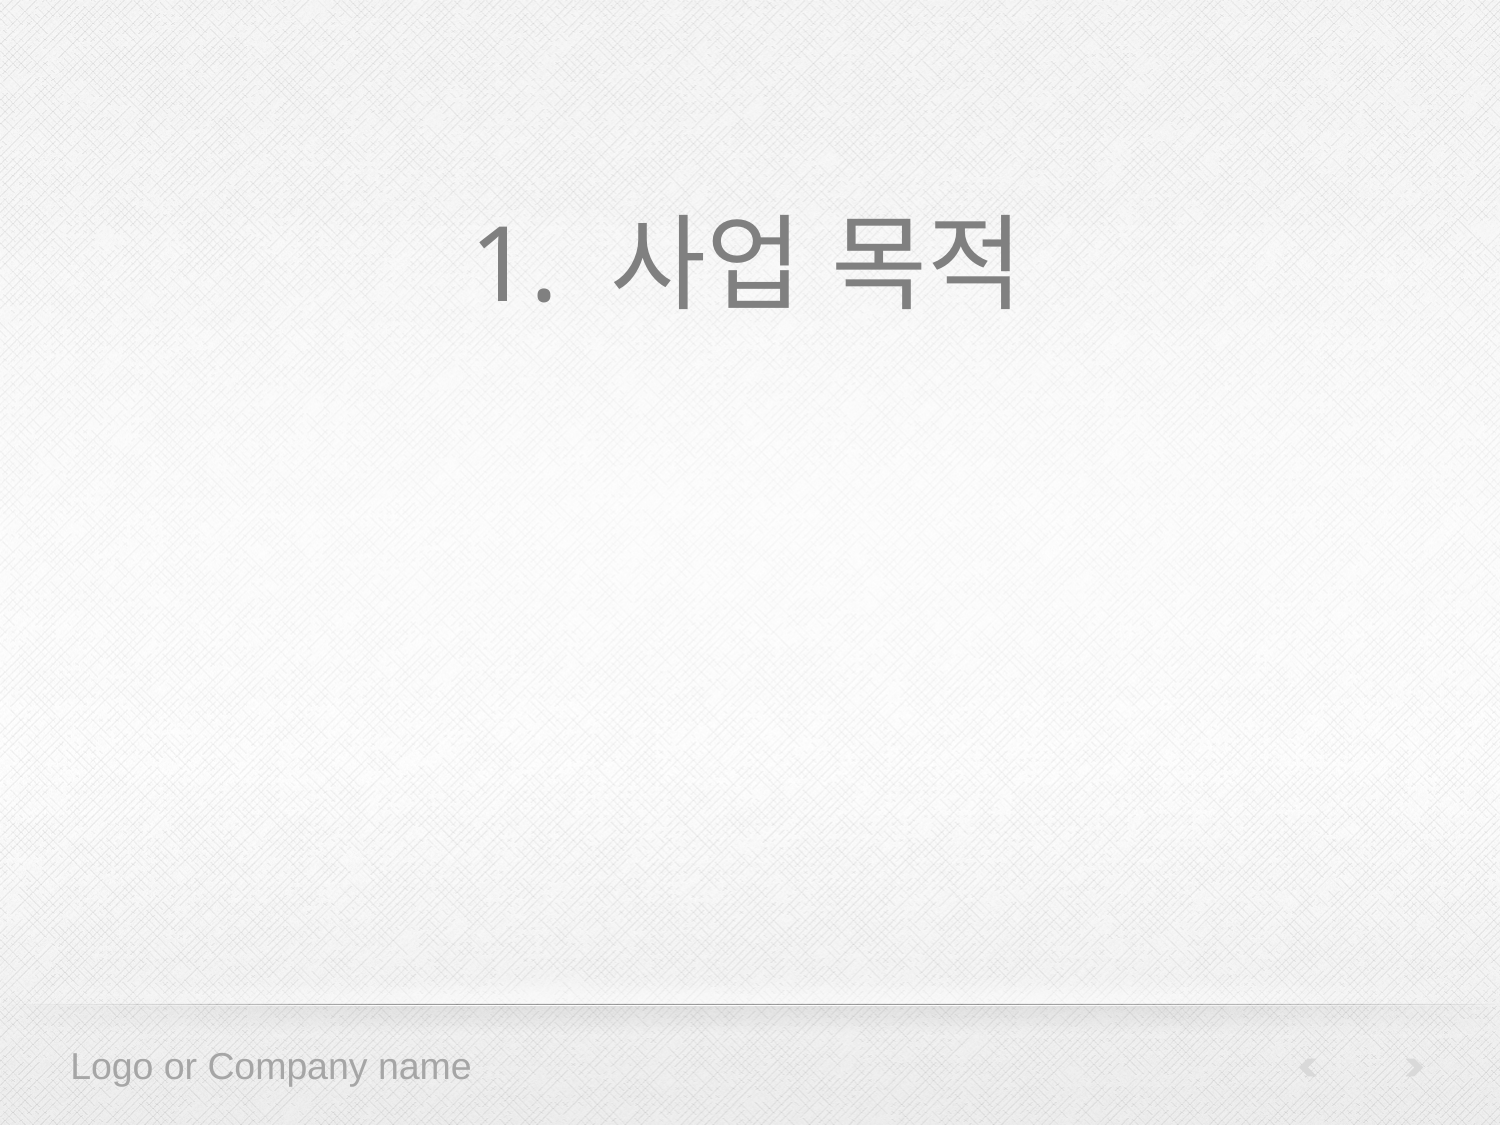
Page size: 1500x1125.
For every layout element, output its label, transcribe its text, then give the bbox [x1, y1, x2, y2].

title 1. 사업 목적 [112, 190, 1382, 486]
picture [0, 0, 1500, 1125]
